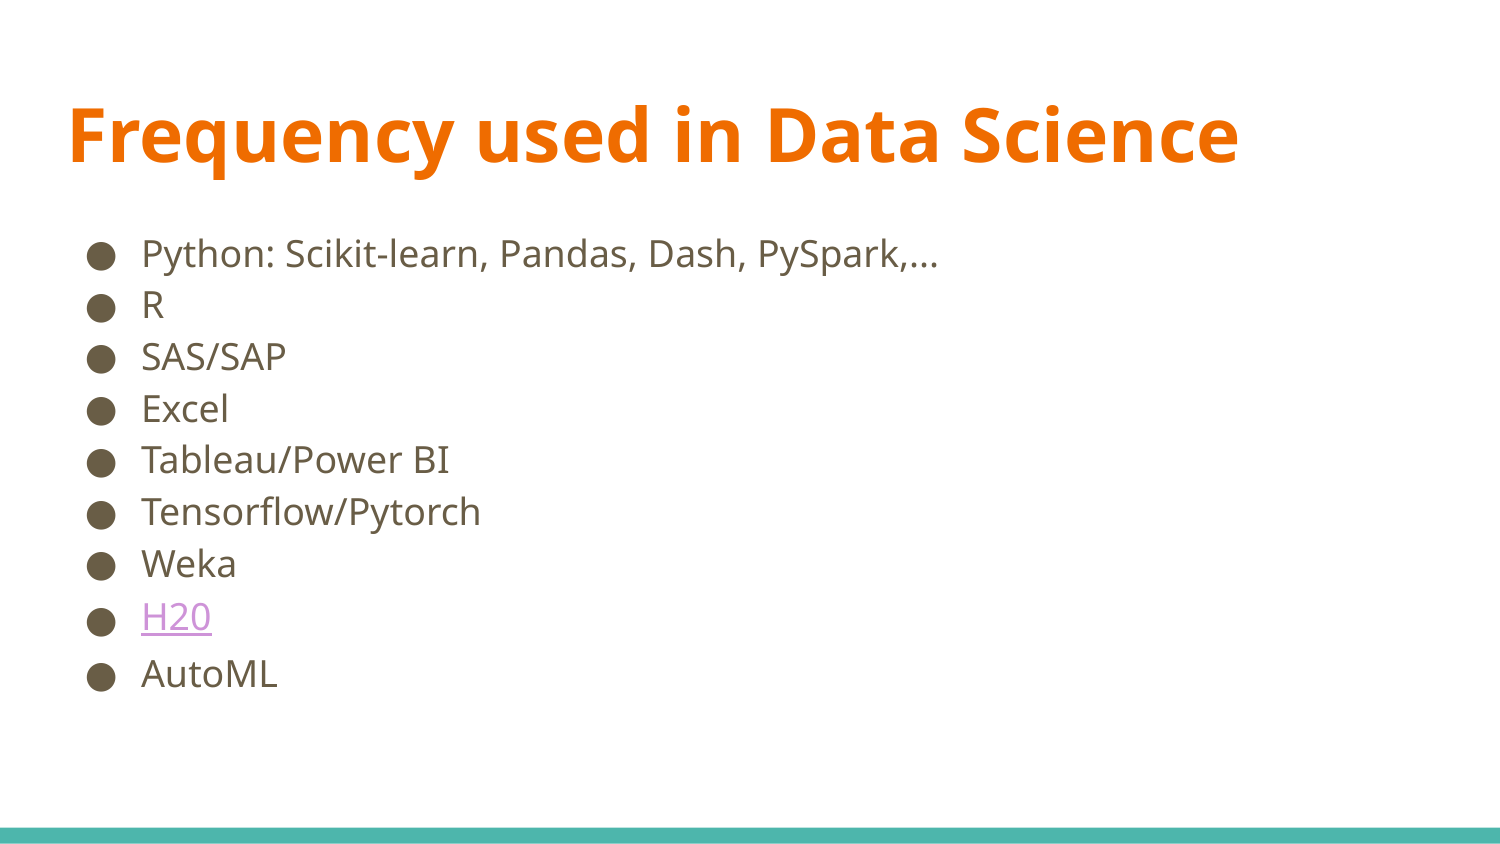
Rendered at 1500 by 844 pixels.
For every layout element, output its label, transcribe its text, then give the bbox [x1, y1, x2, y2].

list Python: Scikit-learn, Pandas, Dash, PySpark,... R SAS/SAP Excel Tableau/Power BI Tensorflow/Pytorch Weka H20 AutoML [51, 207, 1449, 750]
title Frequency used in Data Science [51, 72, 1449, 189]
